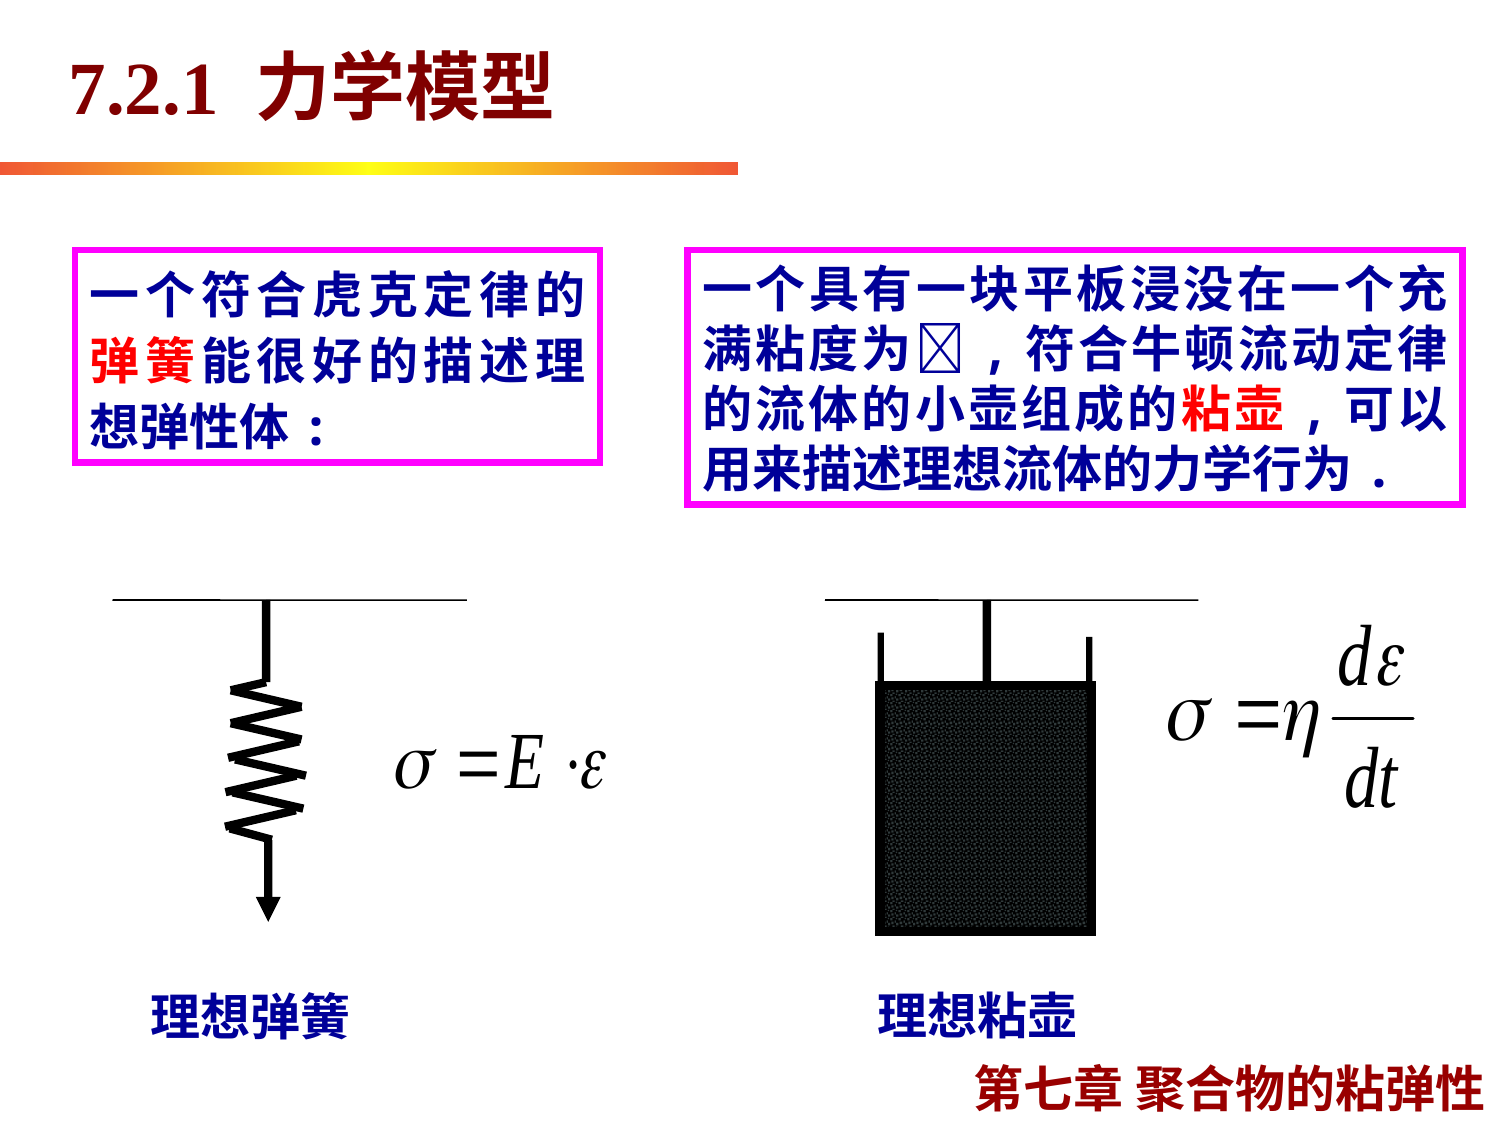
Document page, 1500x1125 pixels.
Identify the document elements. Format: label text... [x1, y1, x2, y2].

text_box 一个符合虎克定律的弹簧能很好的描述理想弹性体: [74, 249, 600, 463]
text_box 一个具有一块平板浸没在一个充满粘度为,符合牛顿流动定律的流体的小壶组成的粘壶,可以用来描述理想流体的力学行为. [687, 249, 1463, 505]
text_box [386, 714, 626, 809]
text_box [1157, 602, 1427, 827]
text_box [112, 599, 467, 1053]
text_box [824, 599, 1199, 1052]
text_box 7.2.1 力学模型 [53, 32, 570, 137]
